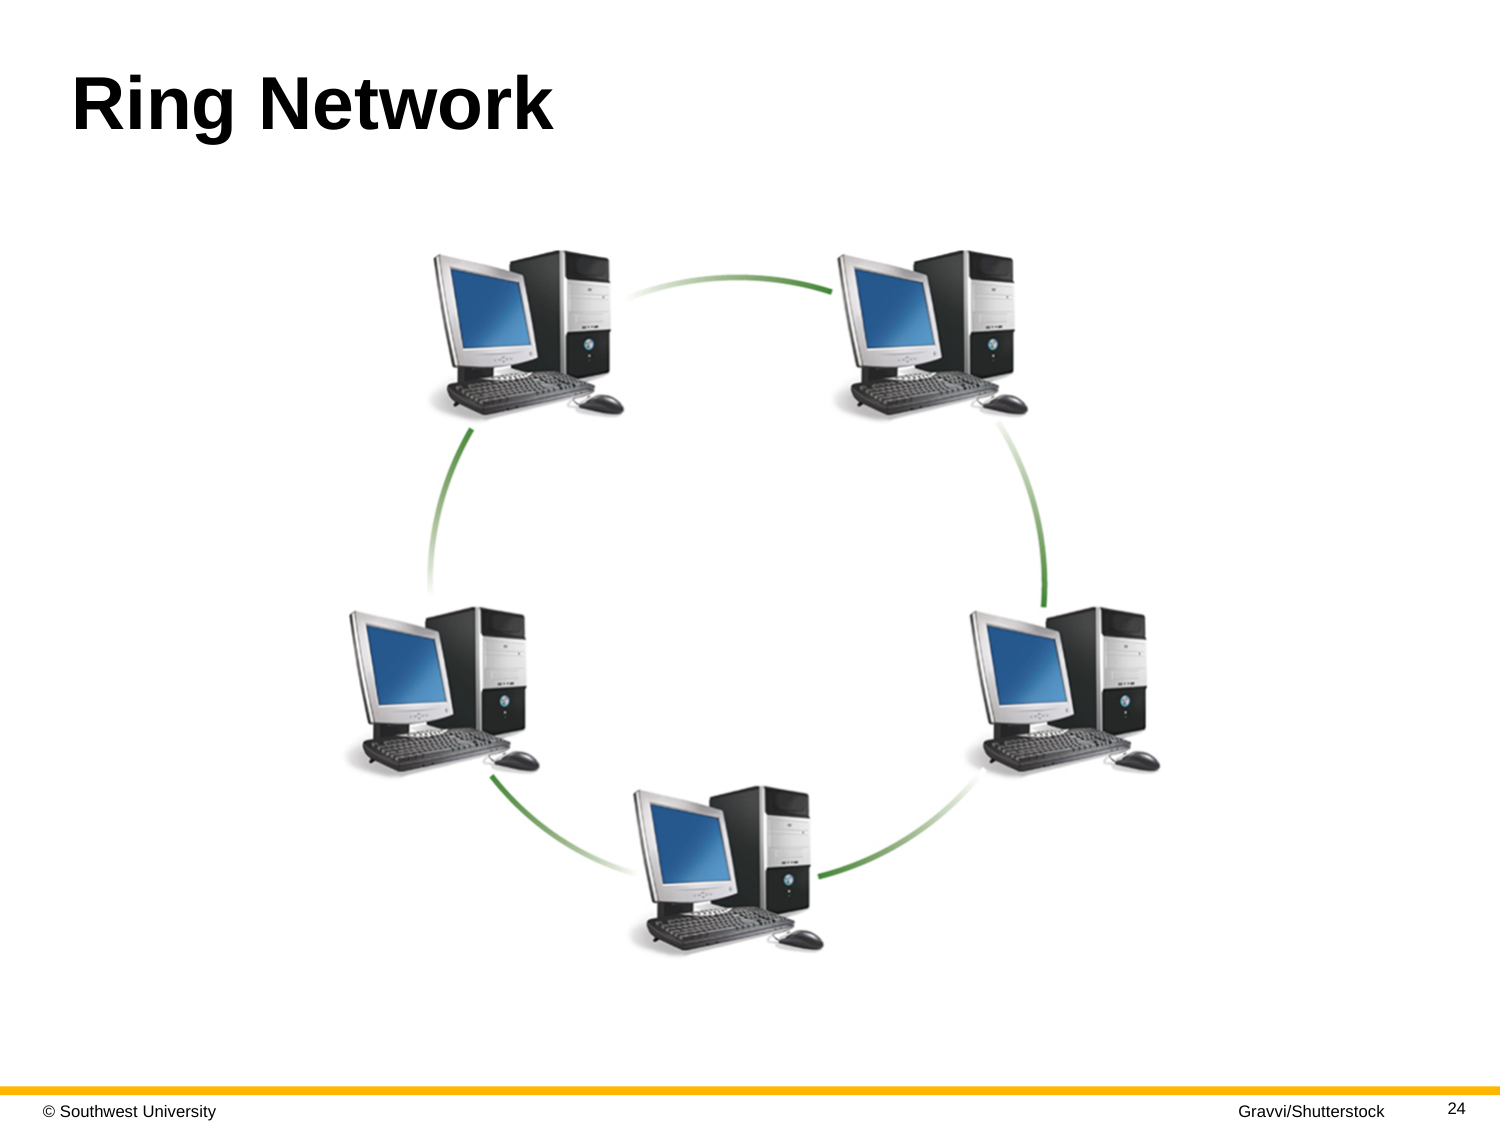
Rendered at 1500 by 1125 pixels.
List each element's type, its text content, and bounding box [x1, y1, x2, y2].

list Gravvi/Shutterstock [256, 1096, 1400, 1125]
picture [337, 242, 1163, 962]
title Ring Network [56, 38, 1444, 173]
slide_number 24 [1415, 1094, 1474, 1122]
